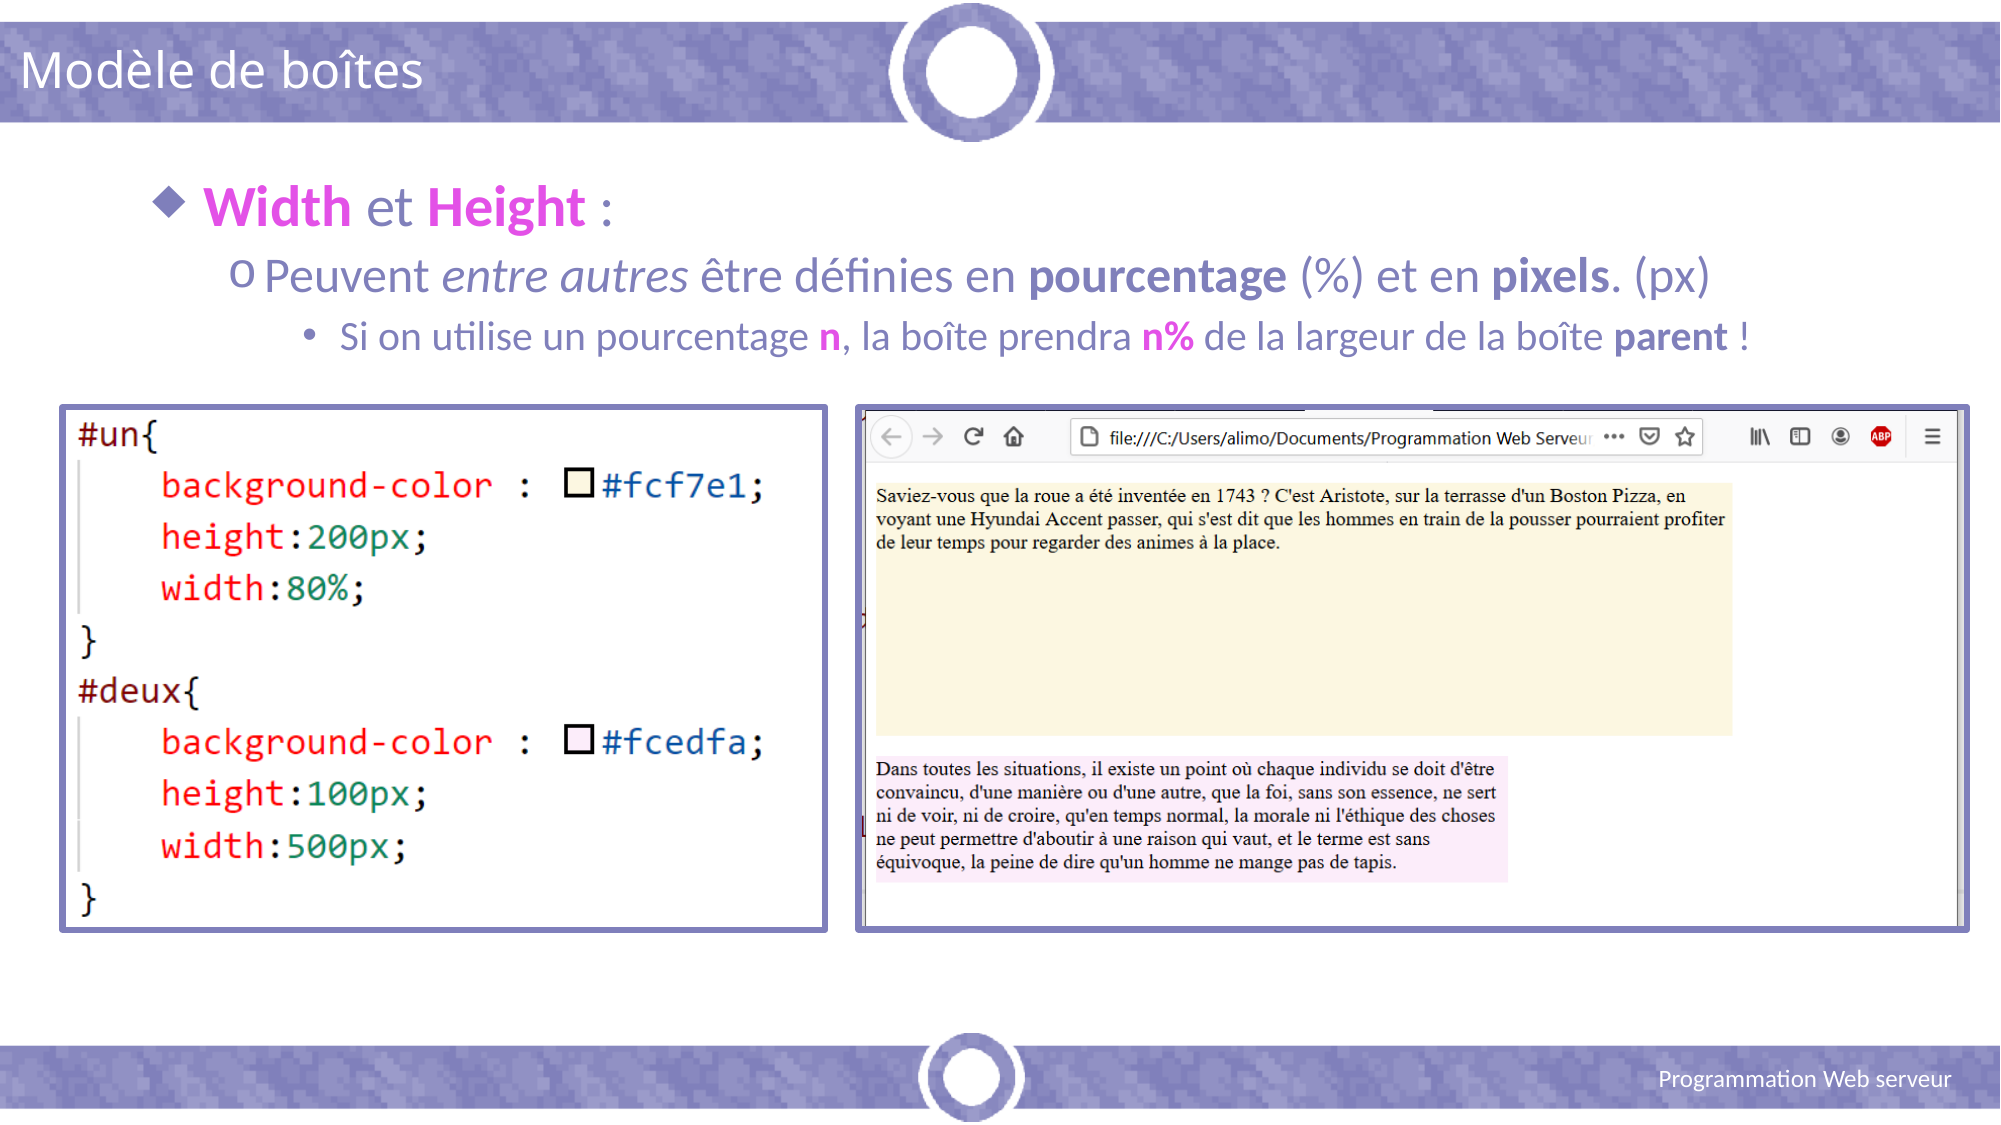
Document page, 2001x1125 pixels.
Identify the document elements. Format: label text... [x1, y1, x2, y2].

picture [0, 3, 2000, 142]
picture [65, 410, 822, 927]
title Modèle de boîtes [4, 22, 884, 123]
picture [0, 1033, 2000, 1122]
picture [861, 410, 1964, 927]
list Width et Height : Peuvent entre autres être définies en pourcentage (%) et en pixels. (px) Si on utilise un pourcentage n, la boîte prendra n% de la largeur de la boîte parent ! [137, 168, 1863, 1014]
